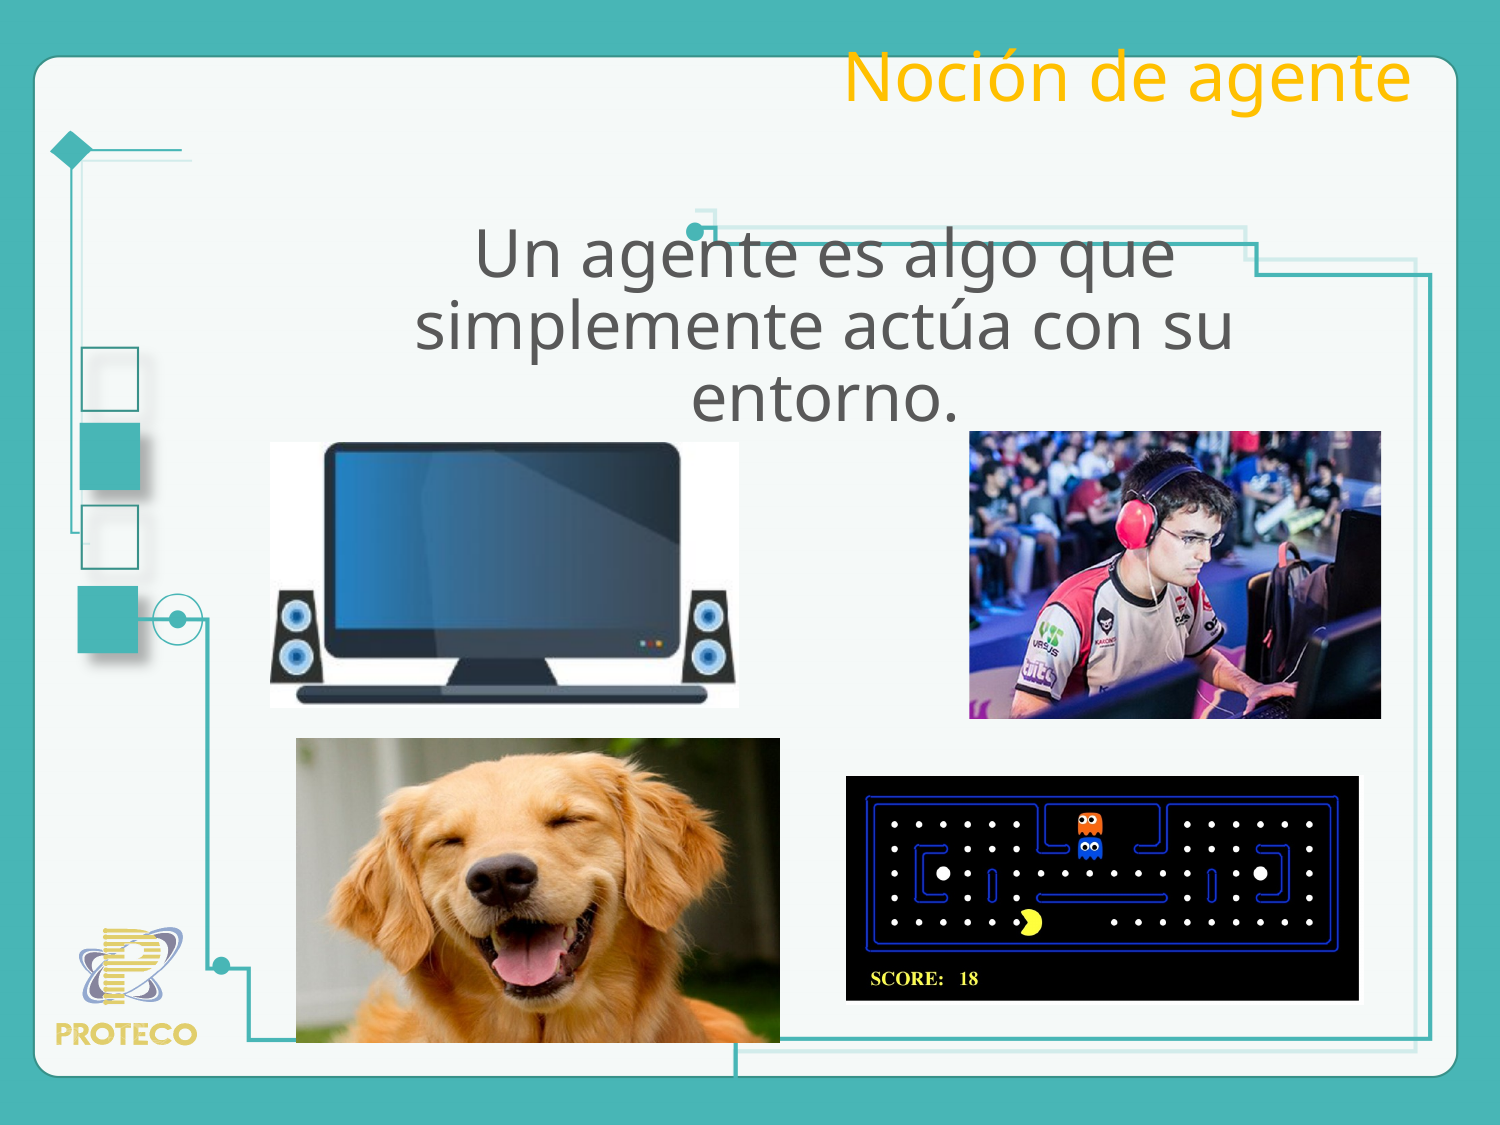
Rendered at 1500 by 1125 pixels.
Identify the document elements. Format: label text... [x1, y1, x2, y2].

list Un agente es algo que simplemente actúa con su entorno. [270, 212, 1382, 1023]
picture [0, 0, 1500, 1125]
title Noción de agente [403, 34, 1428, 187]
